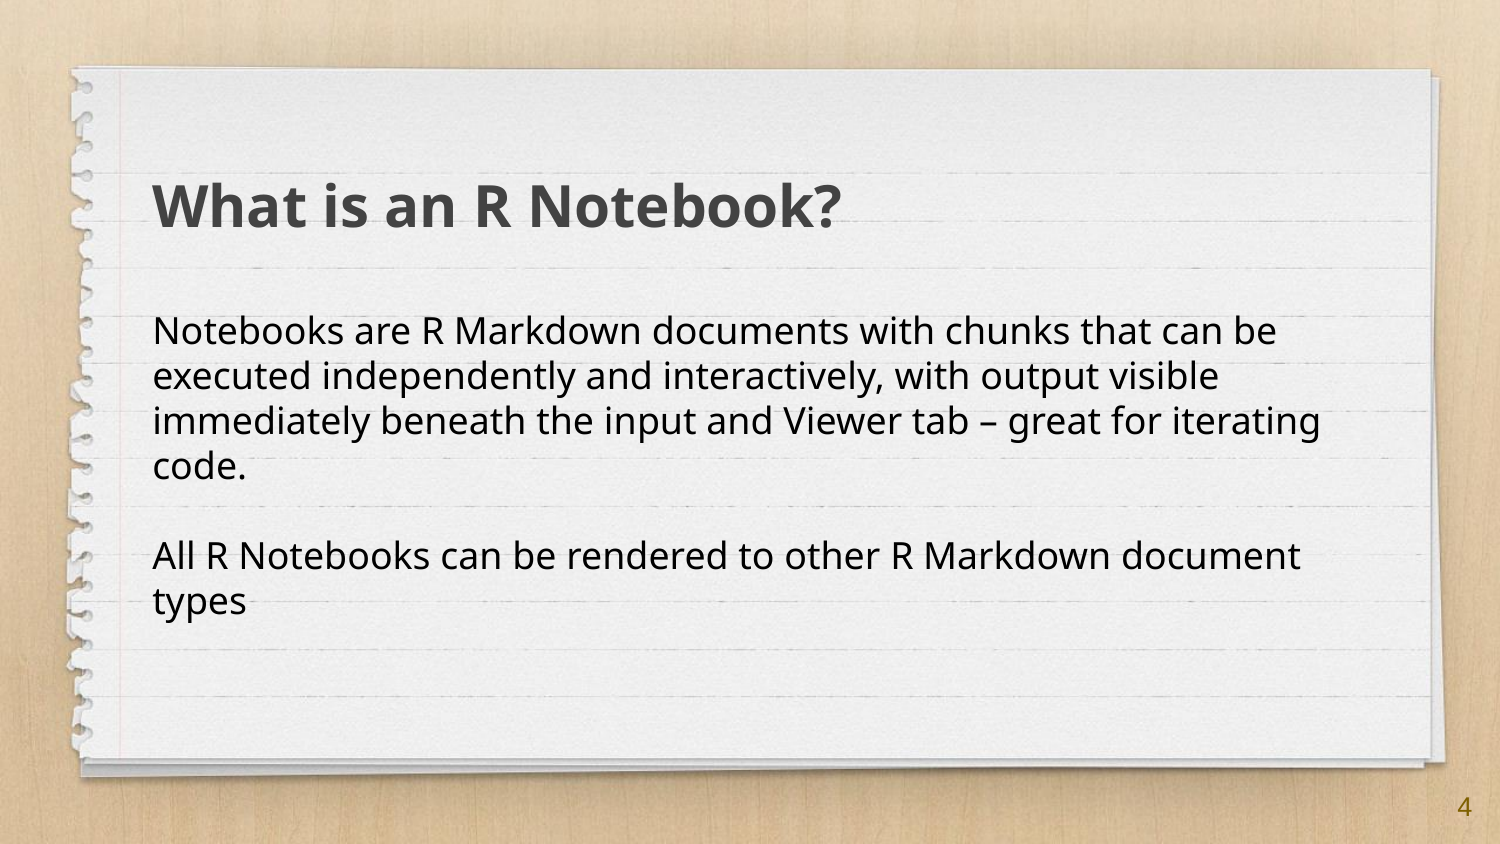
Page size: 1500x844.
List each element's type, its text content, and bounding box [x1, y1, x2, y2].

picture [0, 0, 1500, 844]
slide_number 4 [1429, 767, 1500, 844]
text_box Notebooks are R Markdown documents with chunks that can be executed independently and interactively, with output visible immediately beneath the input and Viewer tab – great for iterating code. All R Notebooks can be rendered to other R Markdown document types [137, 254, 1393, 630]
title What is an R Notebook? [137, 114, 1113, 254]
